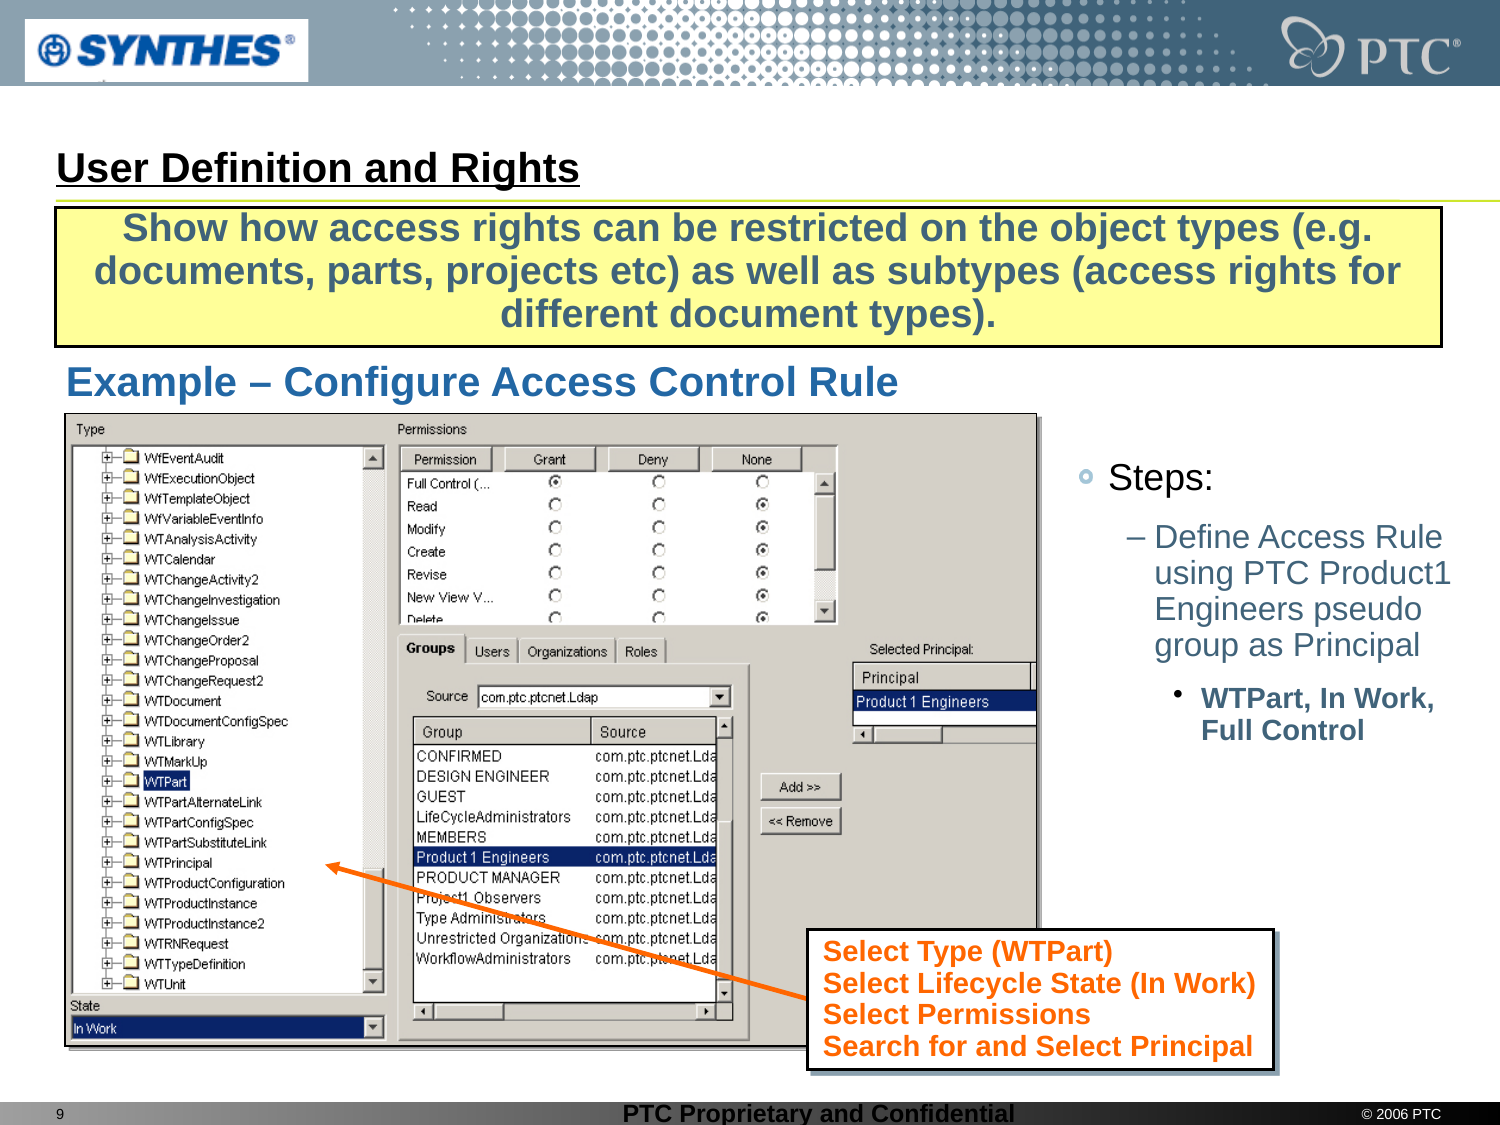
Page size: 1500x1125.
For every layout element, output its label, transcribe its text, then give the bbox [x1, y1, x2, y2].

text_box Show how access rights can be restricted on the object types (e.g. documents, parts, projects etc) as well as subtypes (access rights for different document types). [55, 207, 1442, 347]
title User Definition and Rights [55, 127, 1442, 191]
picture [1079, 469, 1093, 484]
footer © 2006 PTC [1345, 1104, 1442, 1123]
text_box Select Type (WTPart) Select Lifecycle State (In Work) Select Permissions Search for and Select Principal [807, 929, 1274, 1070]
picture [0, 0, 1500, 86]
list Steps: Define Access Rule using PTC Product1 Engineers pseudo group as Principal WTPart, In Work, Full Control [1045, 451, 1500, 1063]
text_box Example – Configure Access Control Rule [50, 351, 936, 410]
picture [65, 414, 1037, 1046]
slide_number 9 [55, 1104, 130, 1123]
